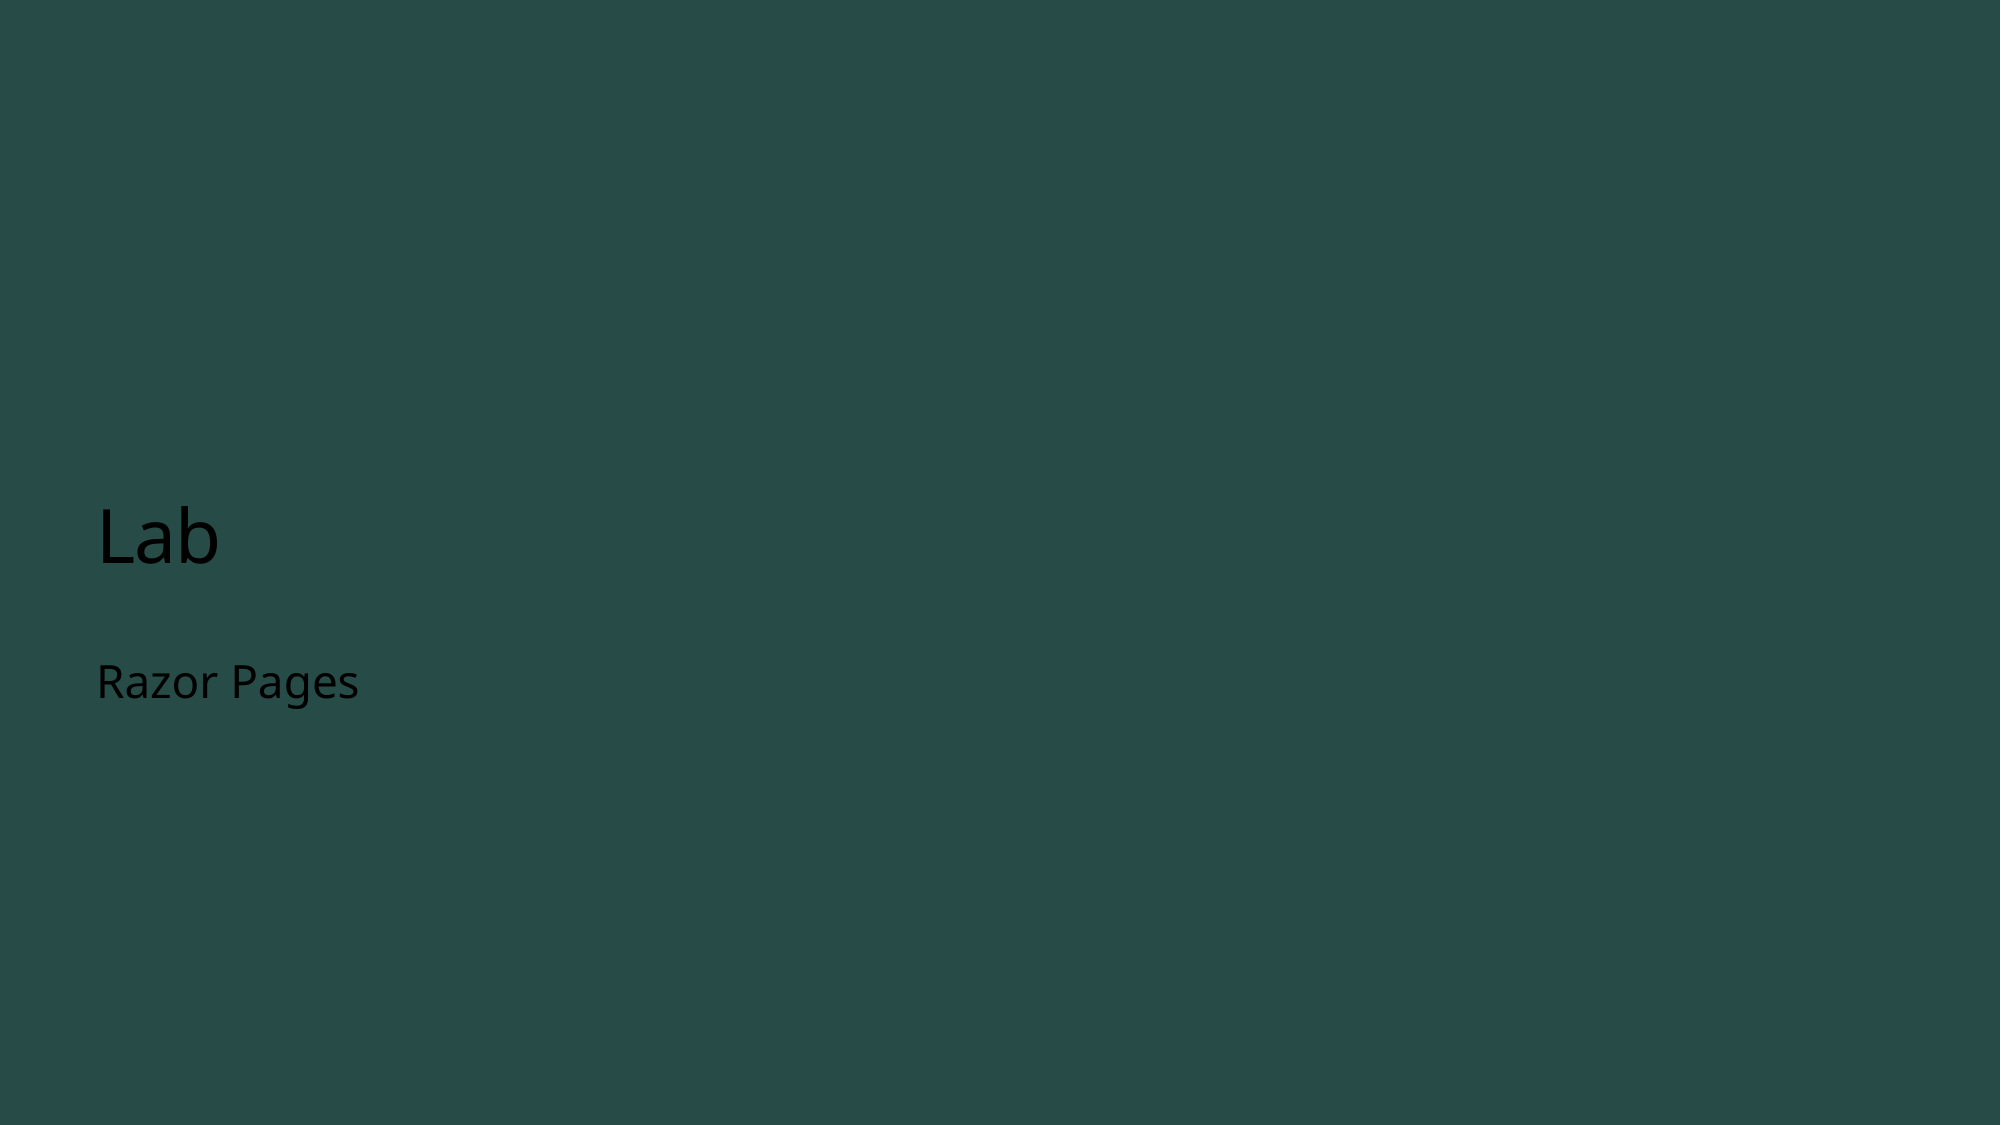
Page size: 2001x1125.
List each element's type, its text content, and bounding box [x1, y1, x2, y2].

list Razor Pages [96, 652, 1596, 708]
title Lab [96, 497, 1596, 580]
